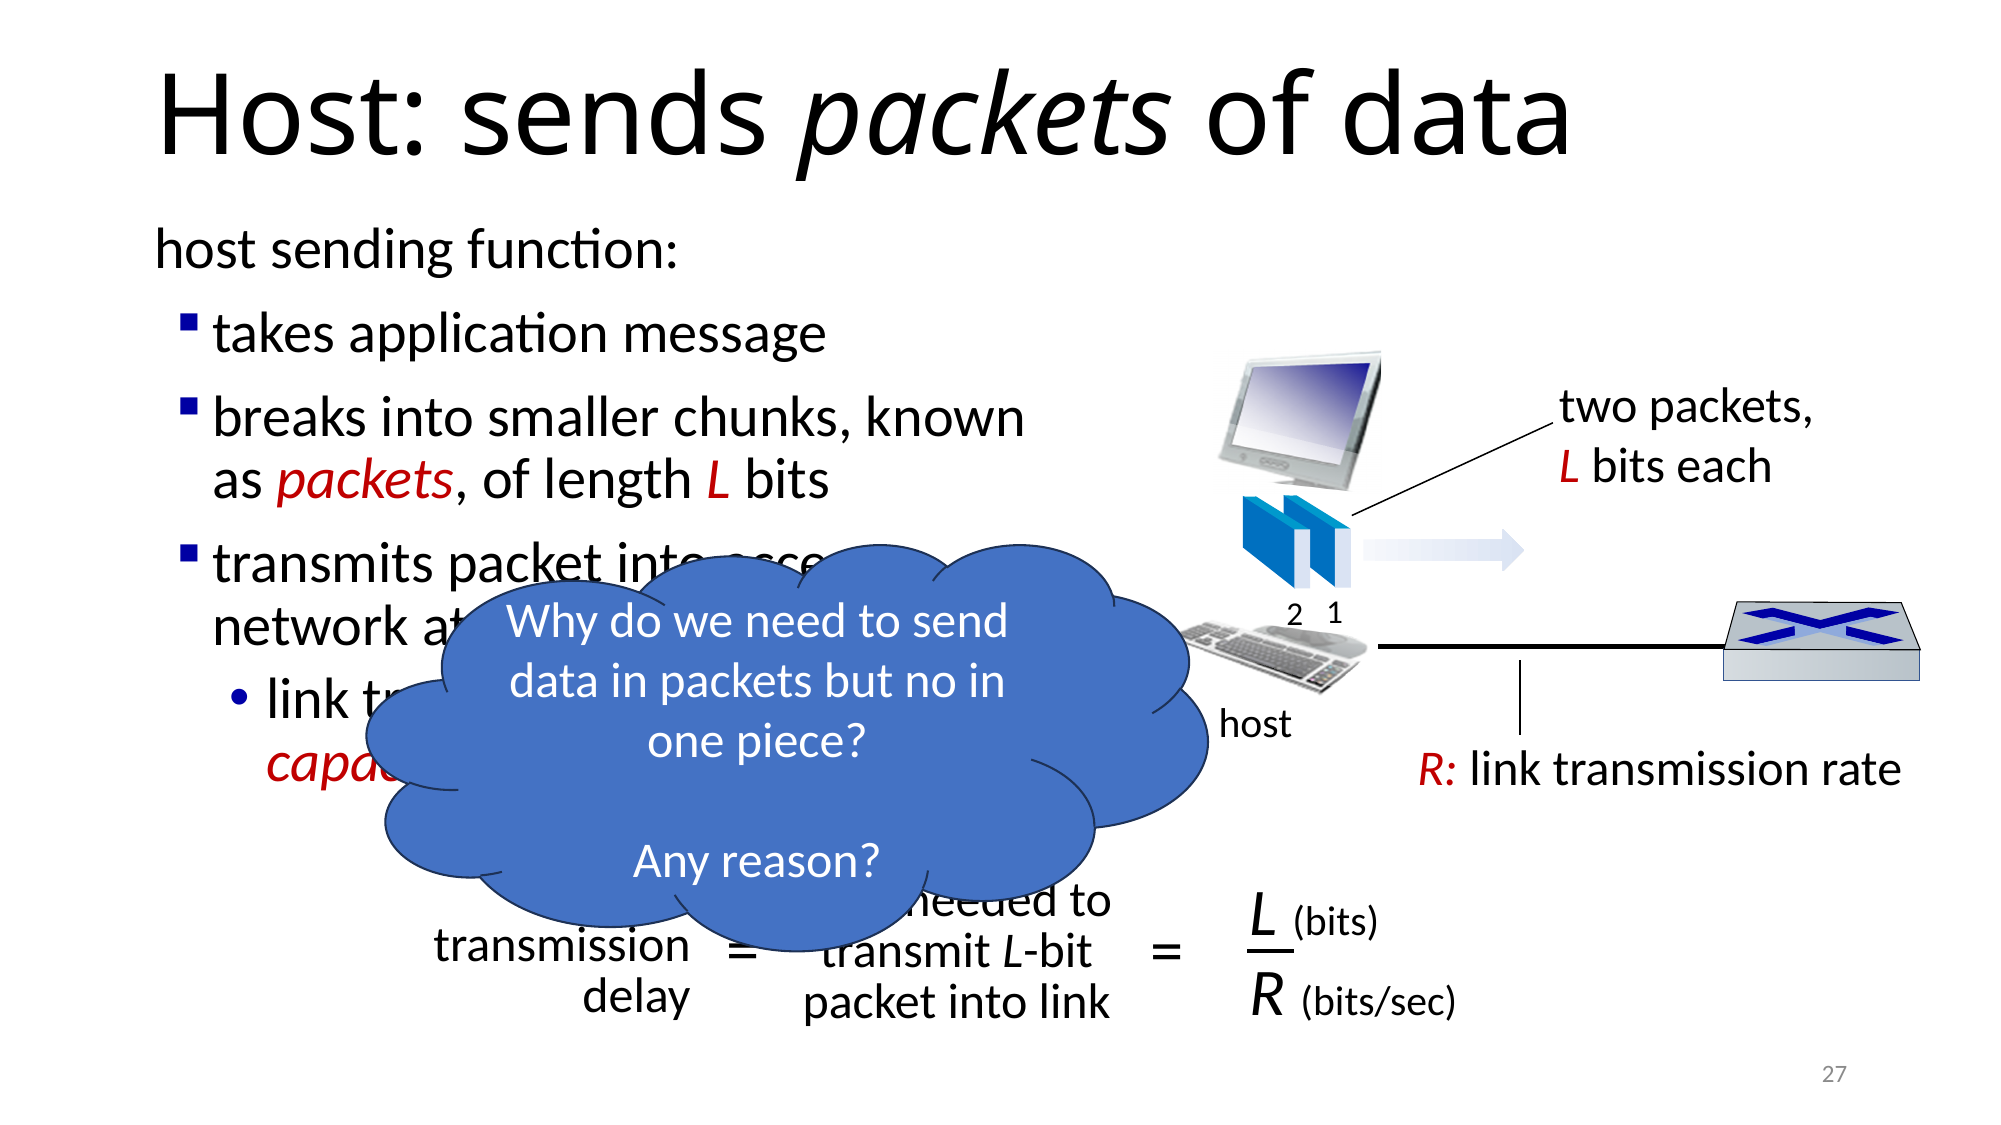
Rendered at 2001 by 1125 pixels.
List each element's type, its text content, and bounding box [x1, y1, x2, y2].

text_box [1362, 526, 1526, 574]
text_box R: link transmission rate [1402, 727, 1918, 803]
text_box 1 [1319, 583, 1358, 614]
text_box host [1203, 699, 1308, 754]
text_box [1723, 601, 1921, 681]
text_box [1165, 614, 1378, 699]
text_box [416, 861, 1475, 1039]
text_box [1242, 495, 1311, 589]
text_box Why do we need to send data in packets but no in one piece? Any reason? [365, 544, 1210, 866]
text_box two packets, L bits each [1544, 365, 1841, 501]
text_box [1283, 494, 1351, 588]
title Host: sends packets of data [139, 44, 1865, 192]
text_box host sending function: takes application message breaks into smaller chunks, known as packets, of length L bits transmits packet into access network at transmission rate R link transmission rate, aka link capacity, aka link bandwidth [139, 211, 1042, 978]
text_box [1187, 349, 1420, 494]
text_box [1351, 422, 1553, 516]
slide_number 27 [1412, 1042, 1863, 1103]
text_box 2 [1271, 588, 1319, 614]
